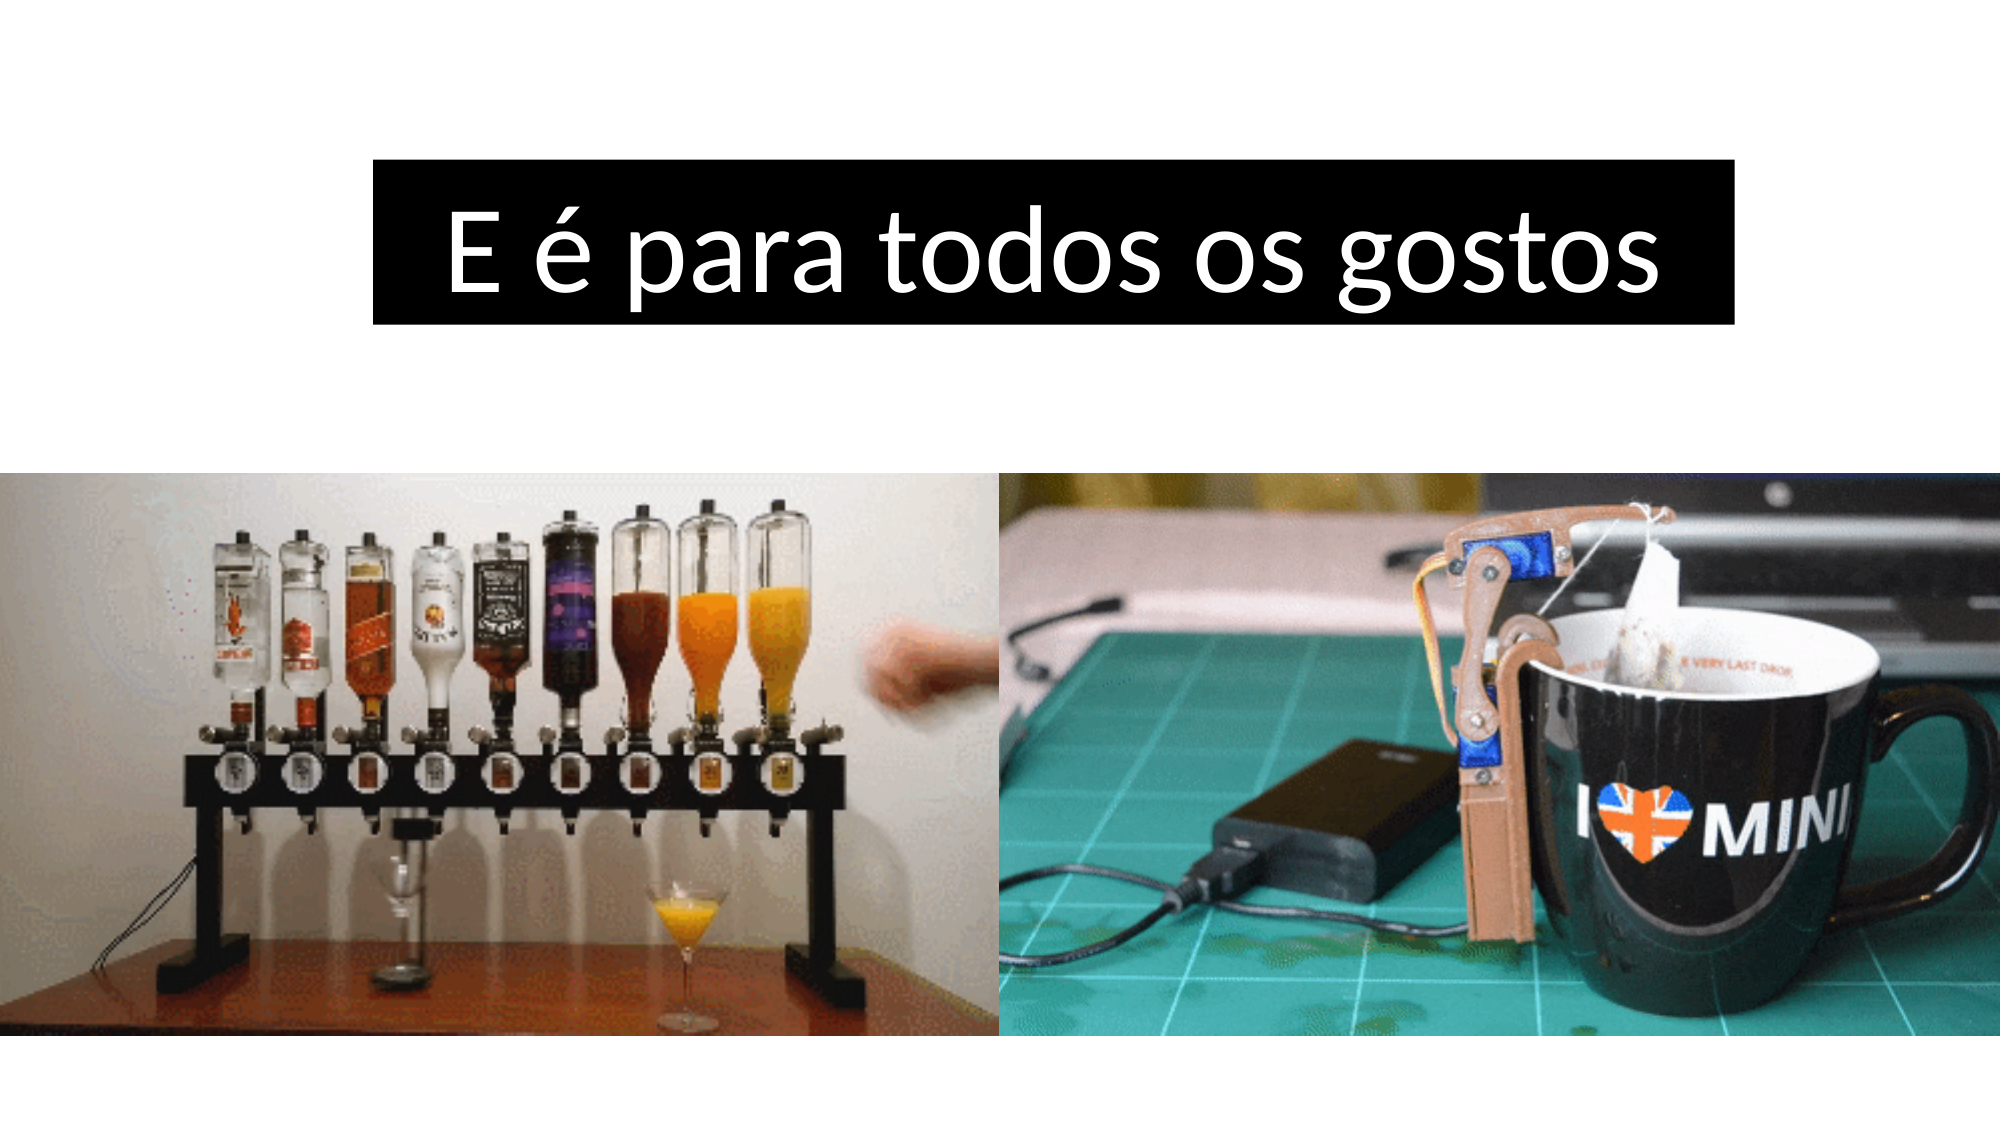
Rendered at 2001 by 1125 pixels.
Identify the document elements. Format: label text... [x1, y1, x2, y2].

text_box E é para todos os gostos [373, 159, 1735, 325]
picture [0, 473, 2000, 1036]
